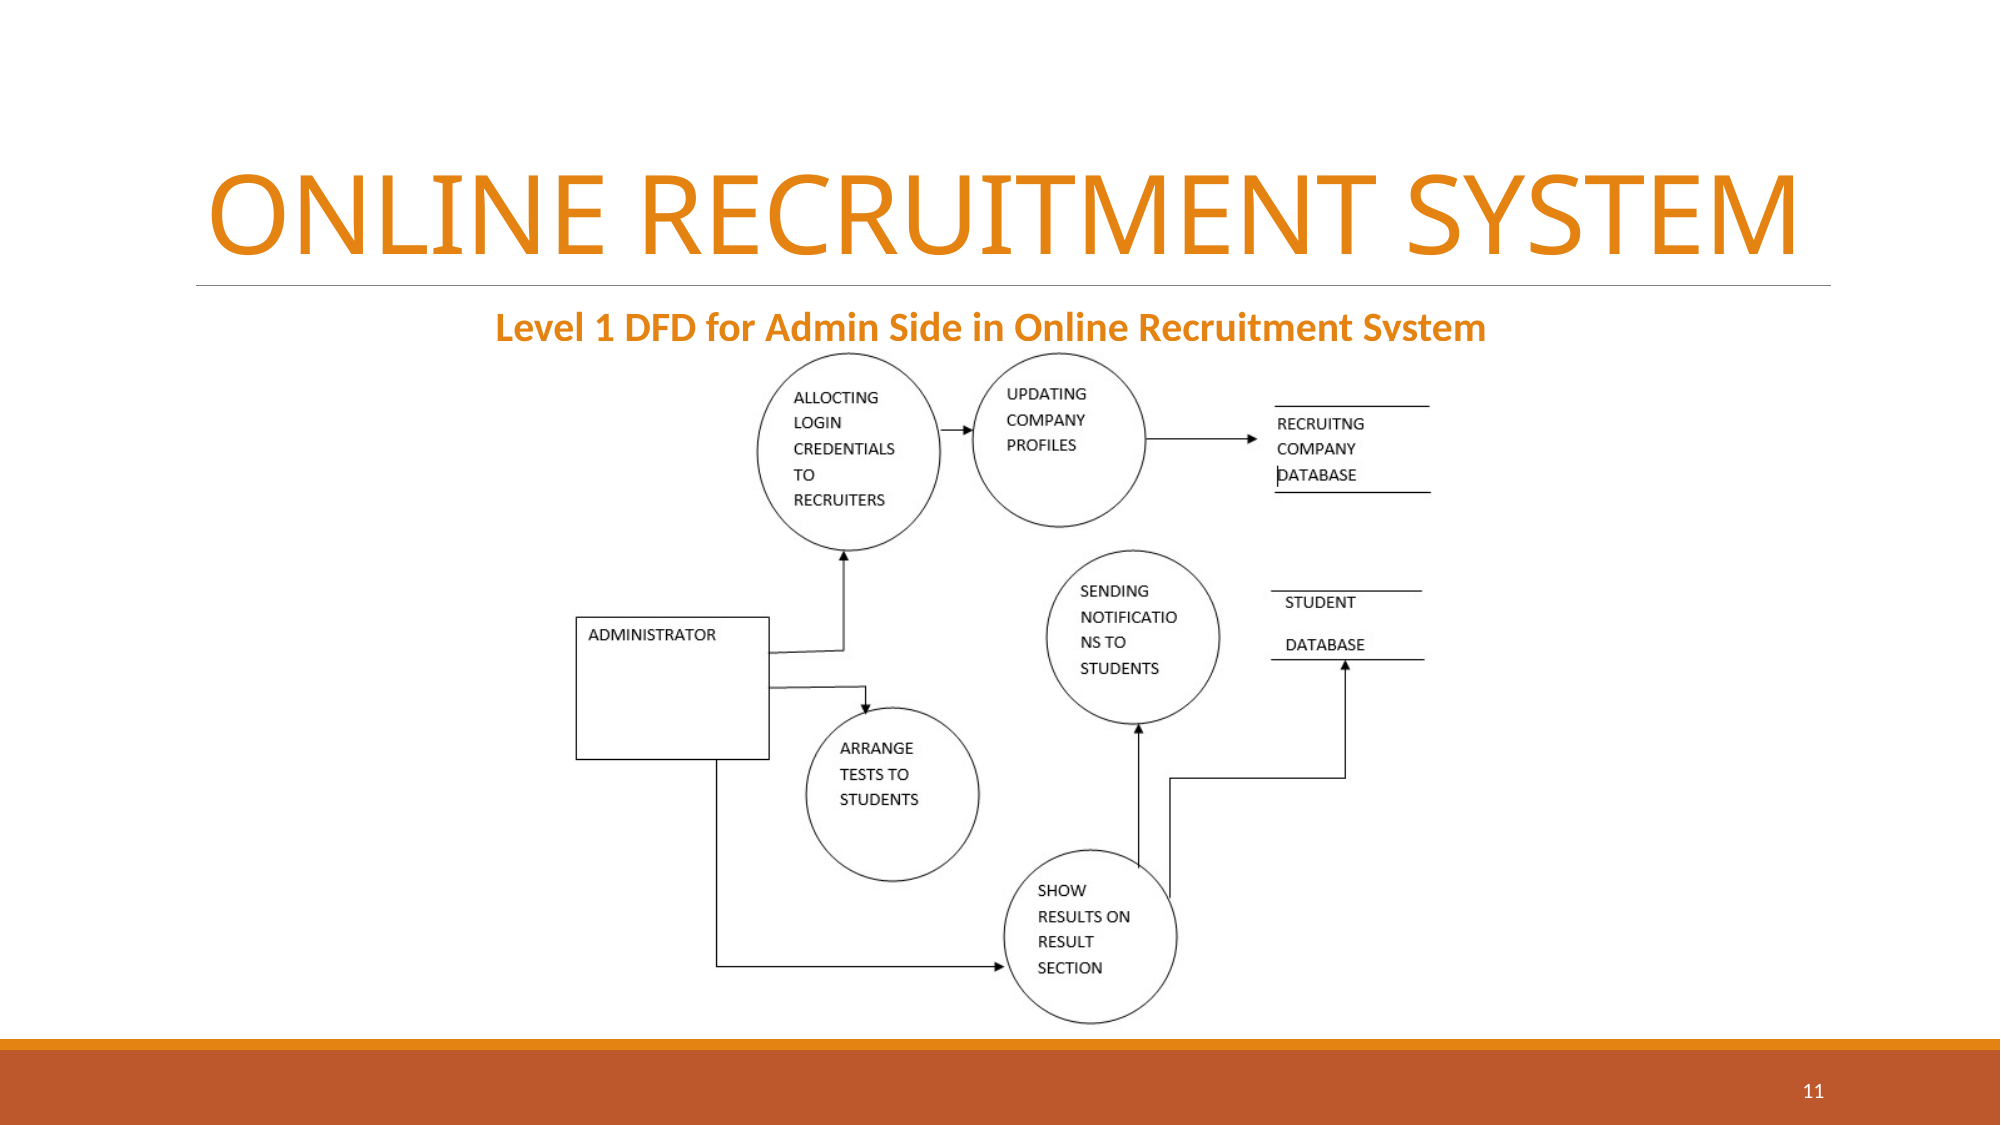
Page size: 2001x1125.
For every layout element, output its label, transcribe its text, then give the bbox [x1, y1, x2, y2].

text_box Level 1 DFD for Admin Side in Online Recruitment System [251, 292, 1732, 358]
slide_number 11 [1624, 1059, 1840, 1120]
picture [551, 340, 1455, 1036]
title ONLINE RECRUITMENT SYSTEM [180, 47, 1830, 285]
